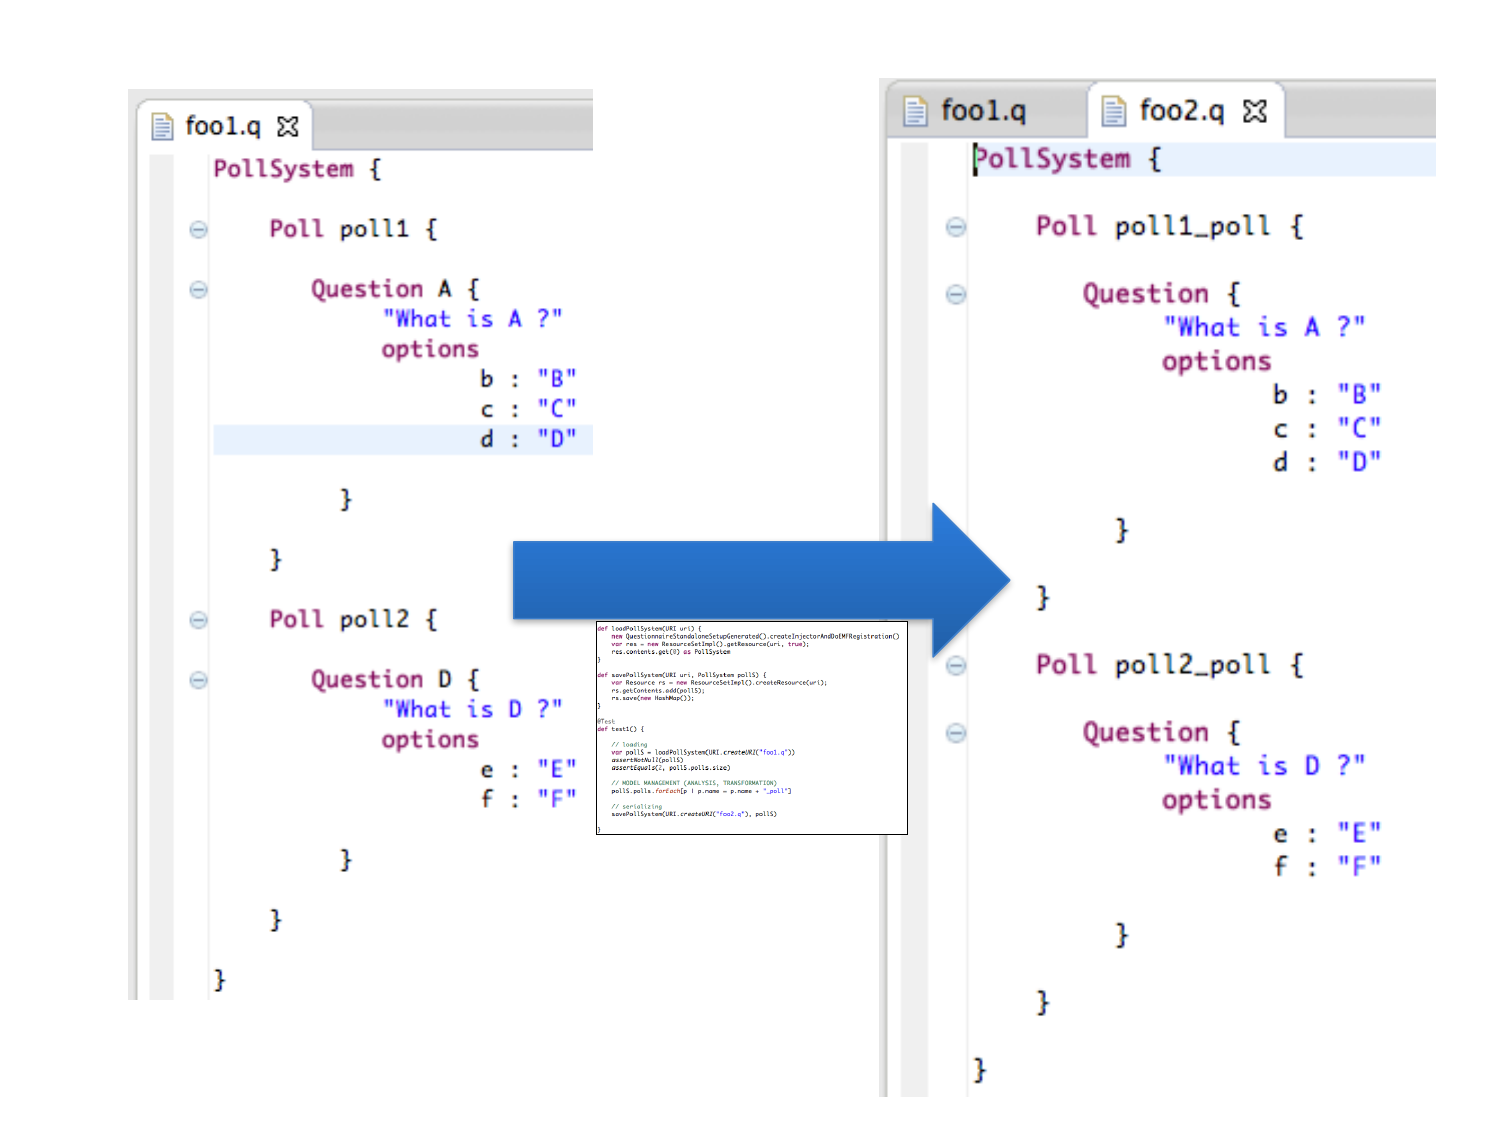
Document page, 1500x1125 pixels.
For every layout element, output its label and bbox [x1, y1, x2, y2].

list [0, 89, 874, 1000]
picture [596, 77, 1436, 1097]
